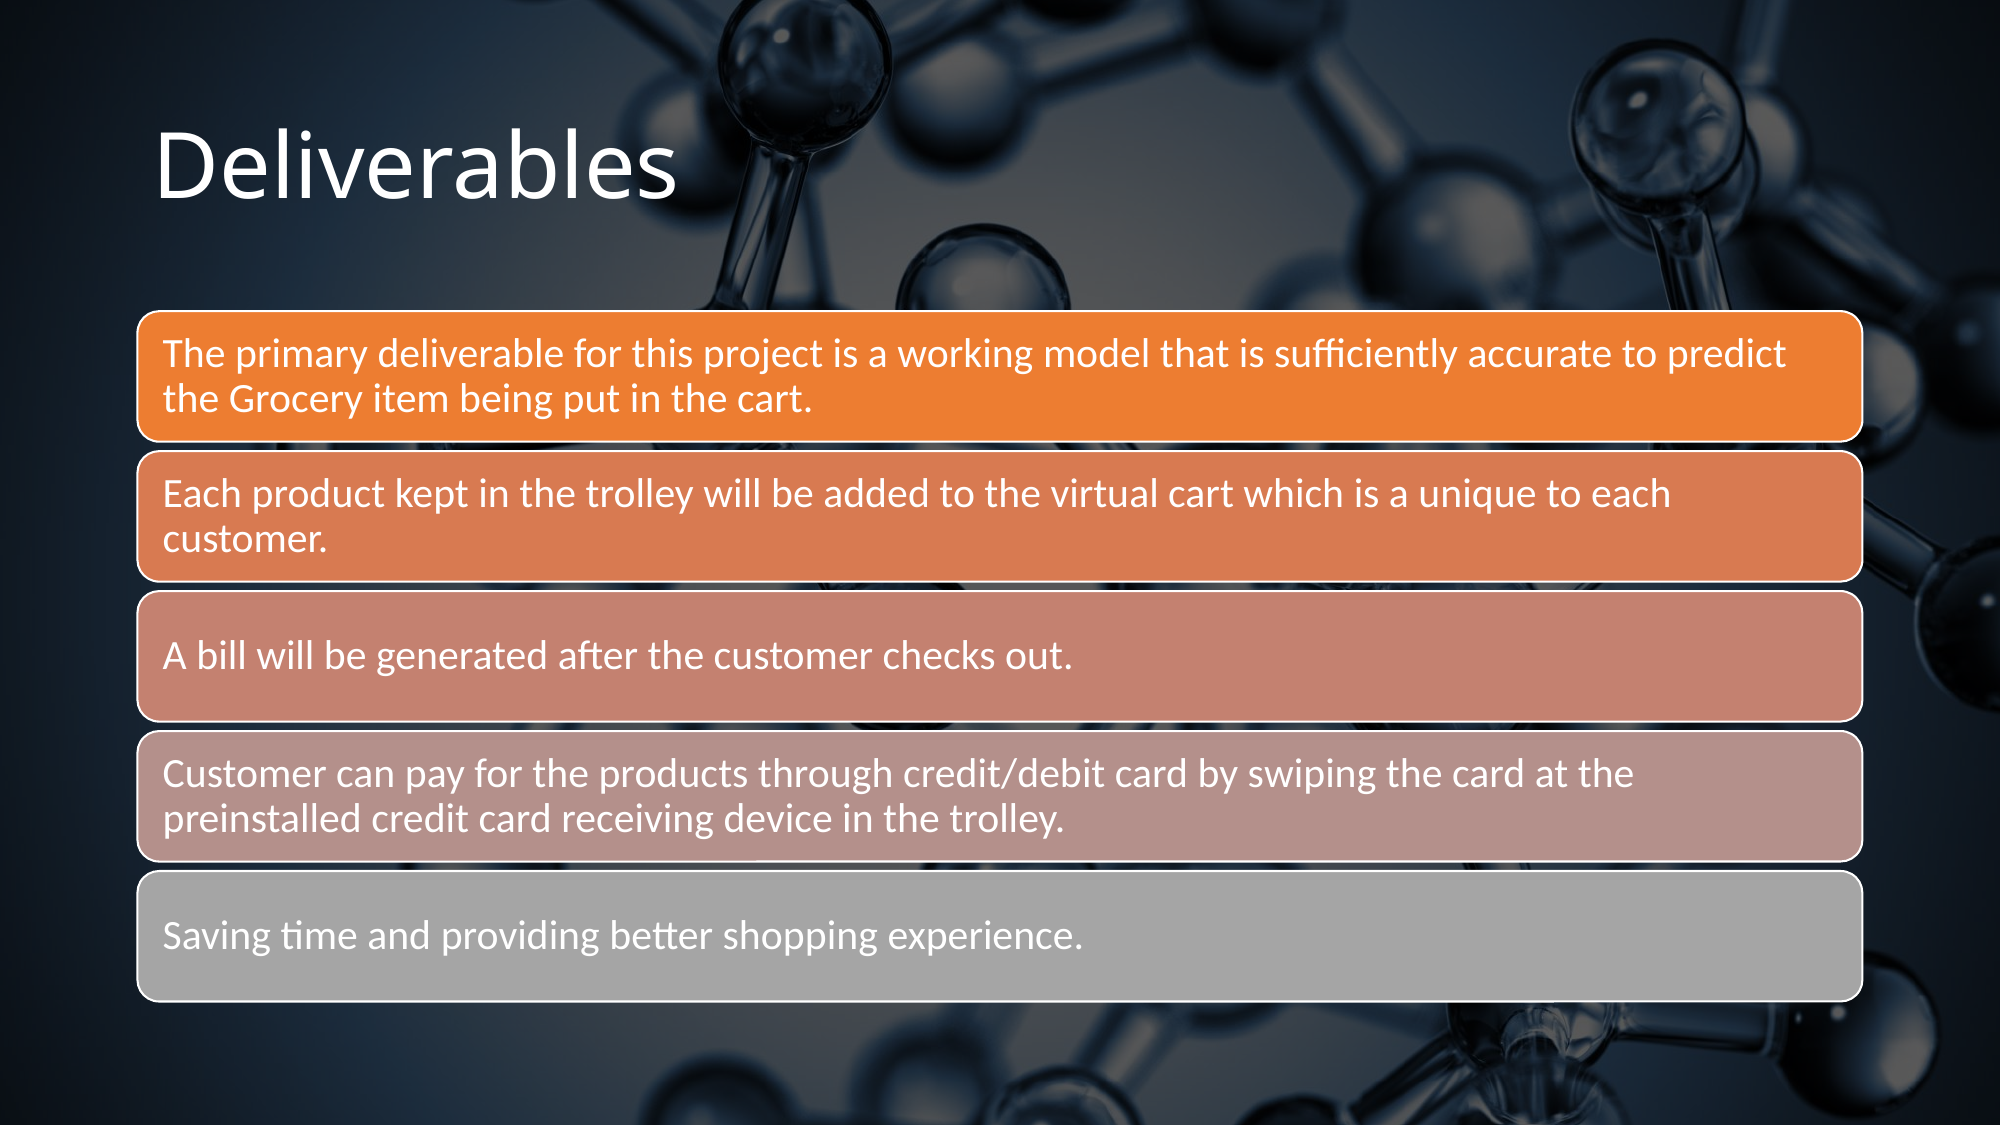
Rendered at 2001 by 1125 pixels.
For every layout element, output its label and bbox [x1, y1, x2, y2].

picture [0, 0, 2000, 1125]
list [137, 299, 1863, 1014]
